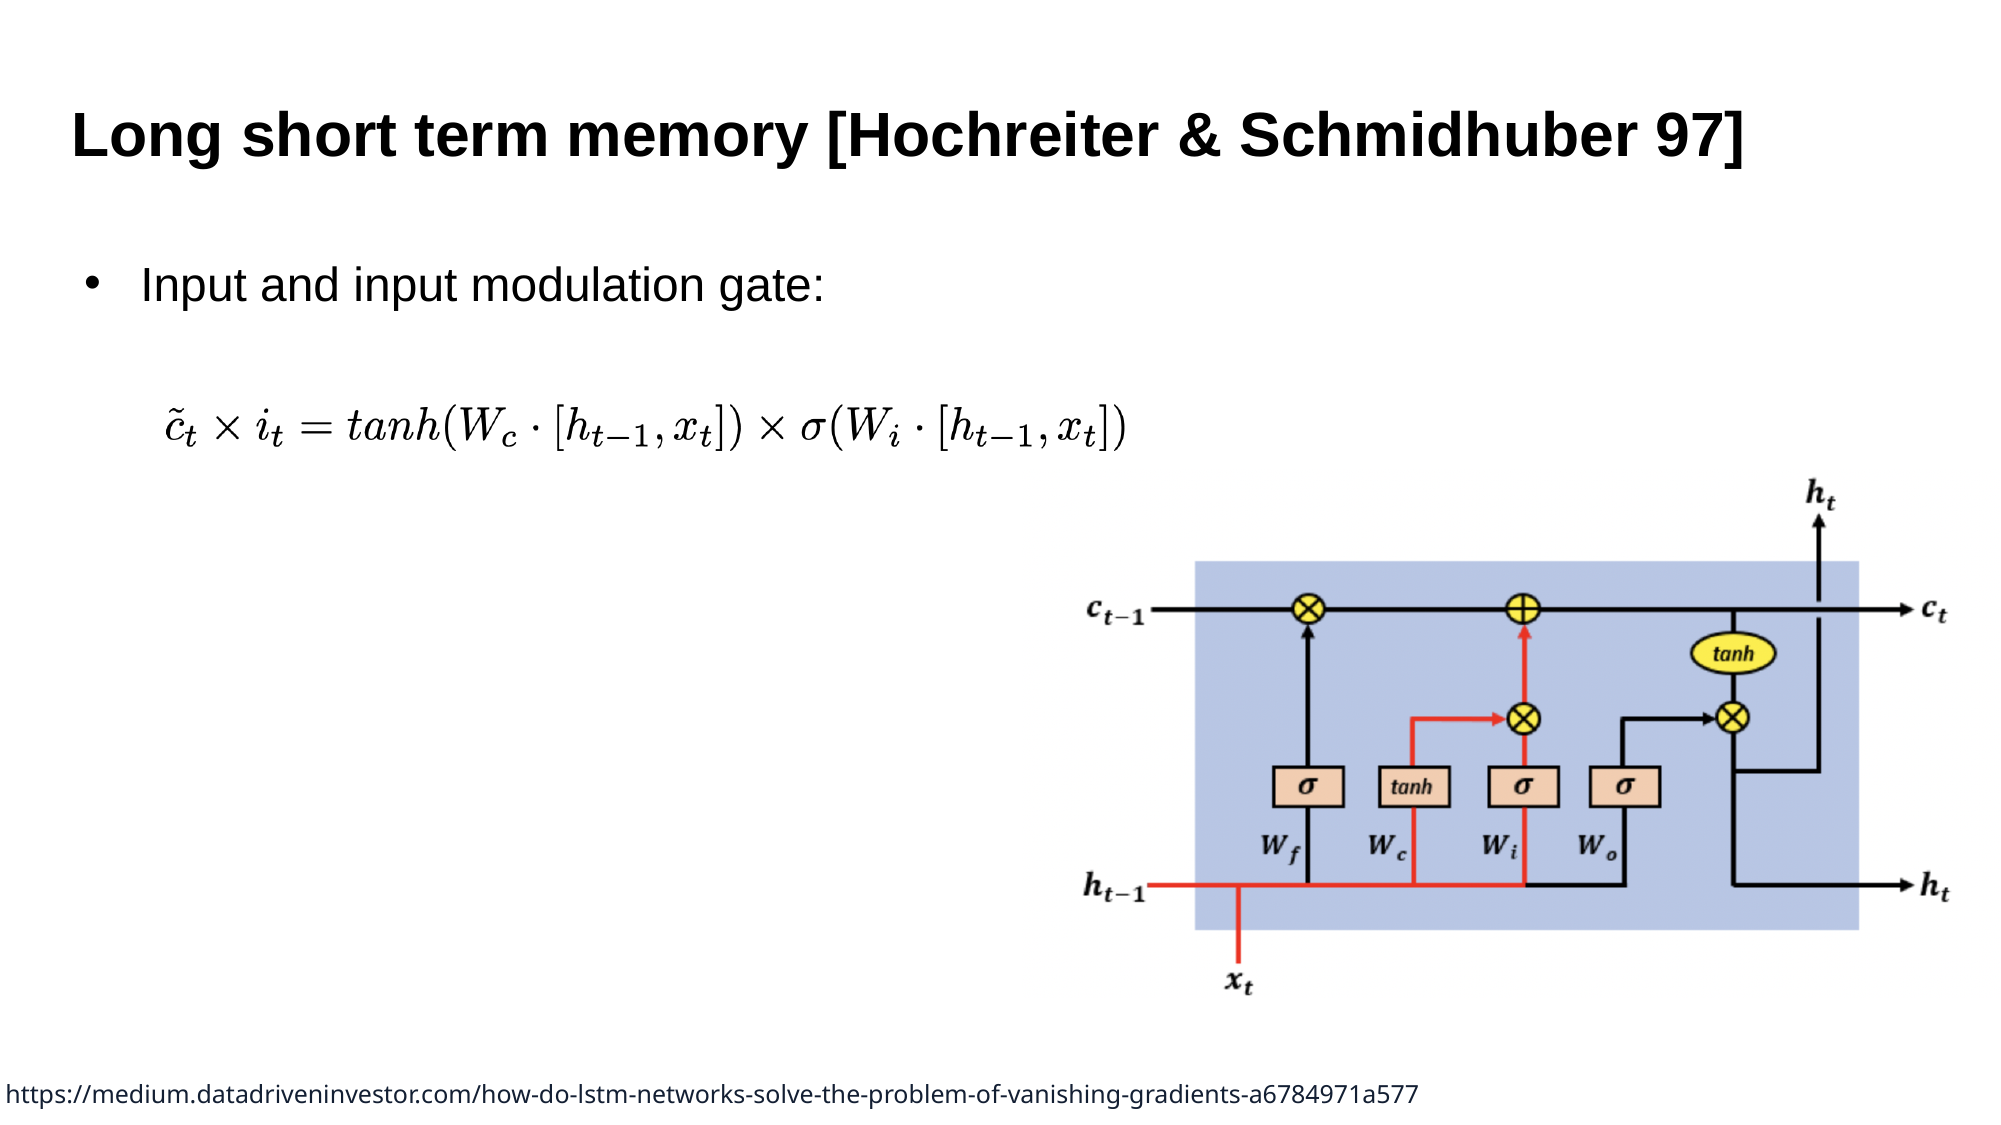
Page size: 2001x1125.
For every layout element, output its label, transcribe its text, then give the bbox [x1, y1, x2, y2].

picture [1022, 469, 2000, 998]
text_box https://medium.datadriveninvestor.com/how-do-lstm-networks-solve-the-problem-of-vanishing-gradients-a6784971a577 [0, 1070, 1429, 1116]
title Long short term memory [Hochreiter & Schmidhuber 97] [62, 86, 1795, 196]
list Input and input modulation gate: [76, 245, 1895, 1040]
picture [165, 403, 1126, 451]
